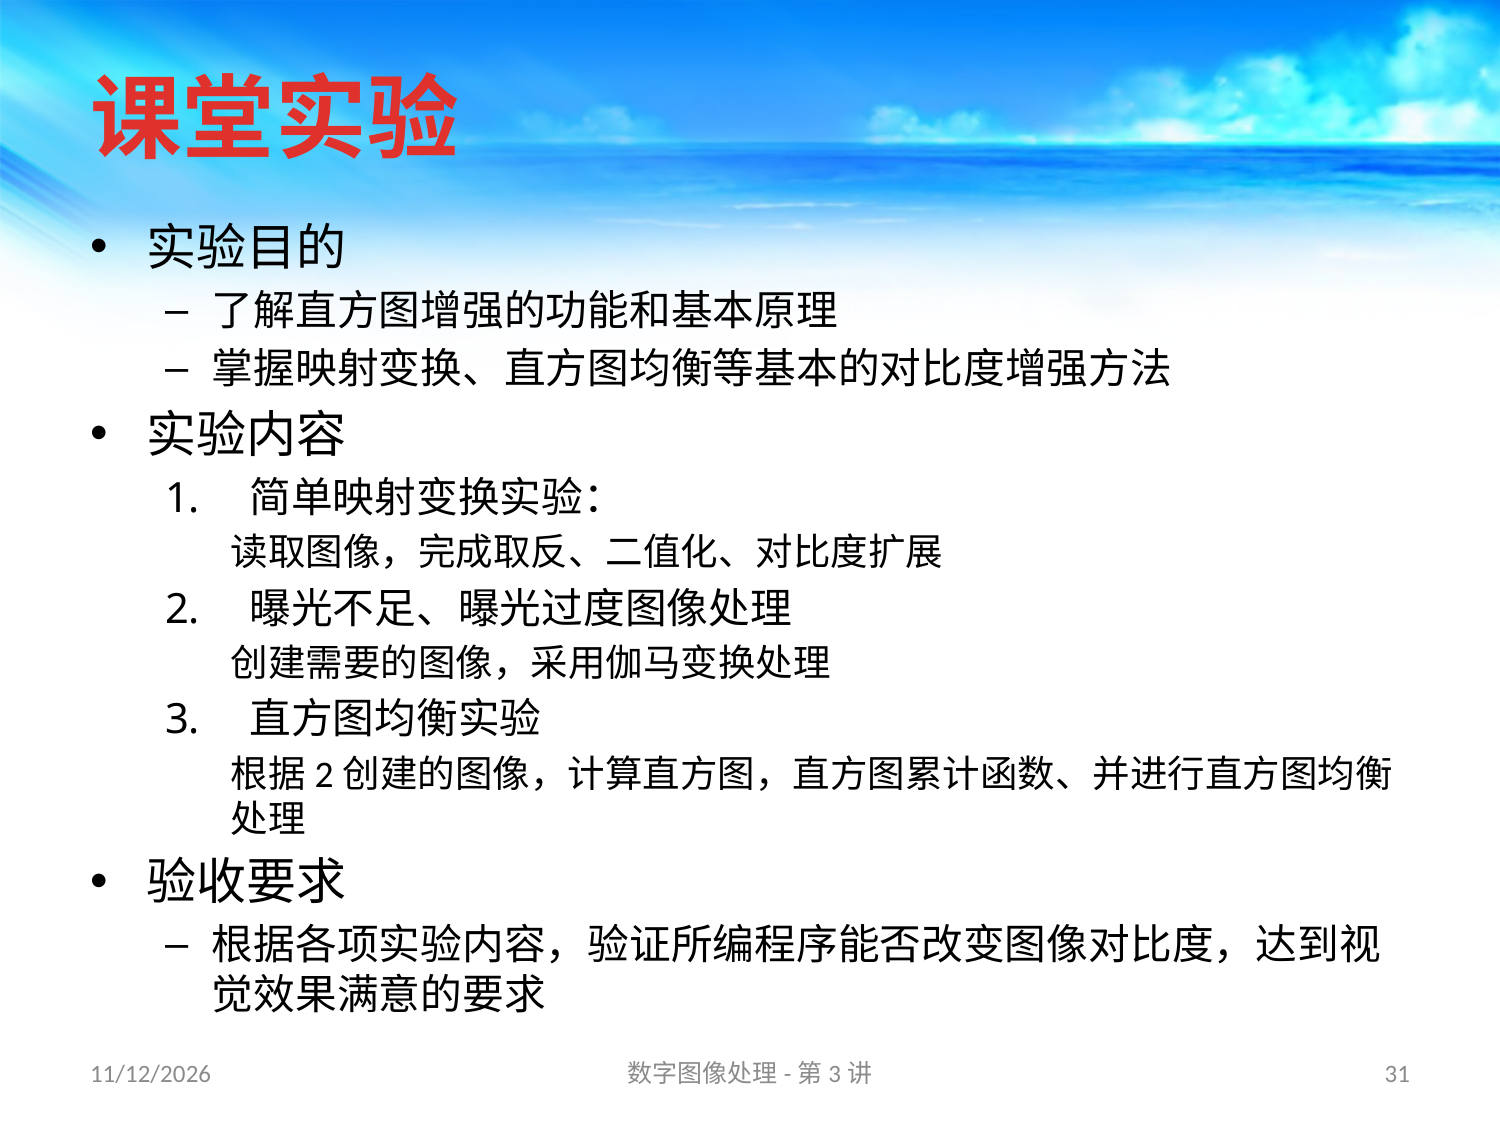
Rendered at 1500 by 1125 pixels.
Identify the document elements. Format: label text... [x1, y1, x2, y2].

title 课堂实验 [74, 44, 1426, 185]
picture [0, 0, 1500, 1125]
slide_number 31 [1074, 1042, 1425, 1103]
footer 数字图像处理-第3讲 [512, 1042, 988, 1103]
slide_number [75, 1042, 425, 1103]
list 实验目的 了解直方图增强的功能和基本原理 掌握映射变换、直方图均衡等基本的对比度增强方法 实验内容 简单映射变换实验： 读取图像，完成取反、二值化、对比度扩展 曝光不足、曝光过度图像处理 创建需要的图像，采用伽马变换处理 直方图均衡实验 根据2创建的图像，计算直方图，直方图累计函数、并进行直方图均衡处理 验收要求 根据各项实验内容，验证所编程序能否改变图像对比度，达到视觉效果满意的要求 [74, 207, 1426, 1083]
